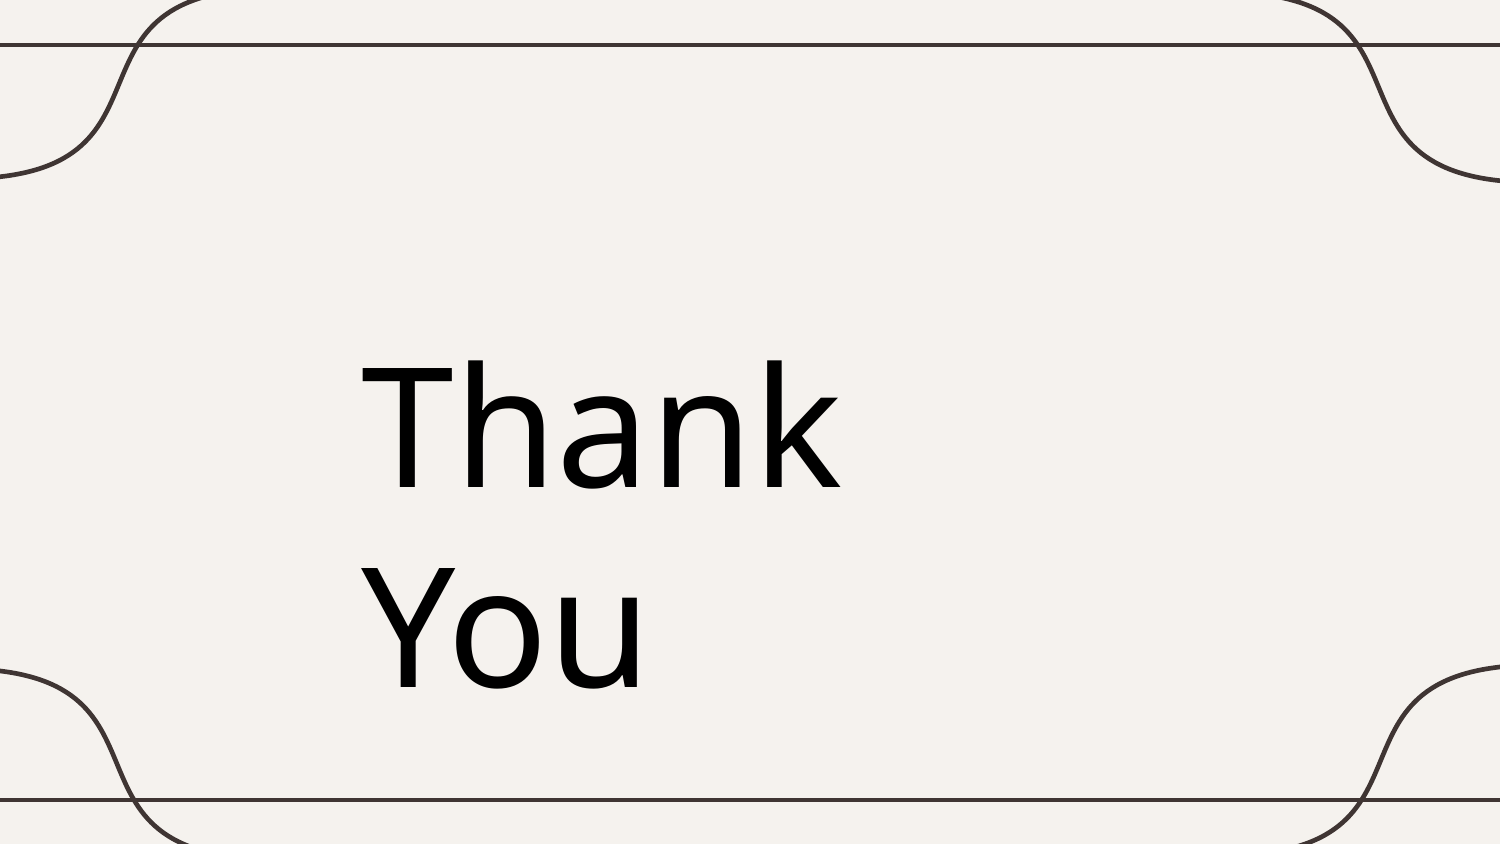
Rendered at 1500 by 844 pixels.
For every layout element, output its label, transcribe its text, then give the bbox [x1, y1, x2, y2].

title Thank You [346, 306, 1154, 538]
